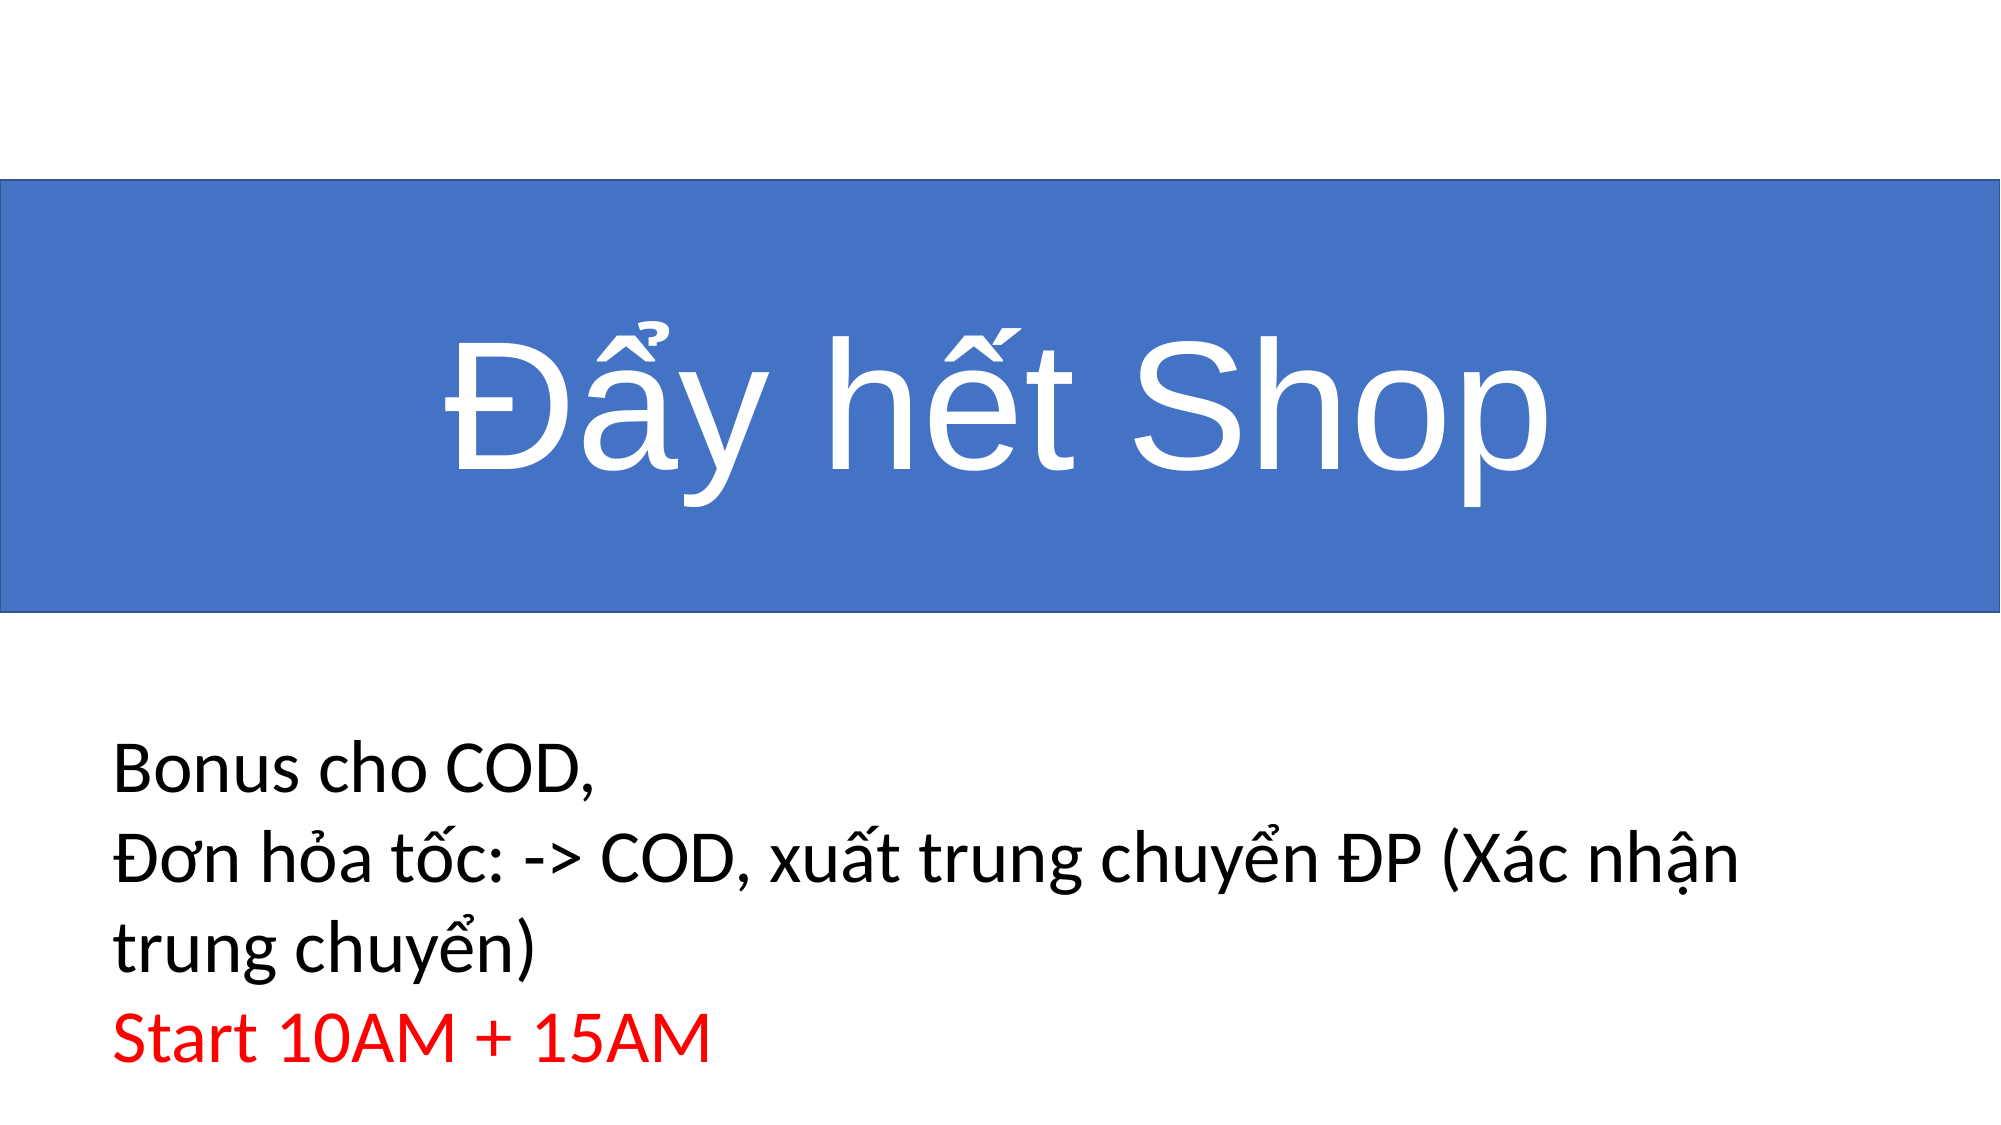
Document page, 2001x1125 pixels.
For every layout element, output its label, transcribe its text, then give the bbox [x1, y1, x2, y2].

text_box Đẩy hết Shop [0, 179, 2000, 613]
text_box Bonus cho COD, Đơn hỏa tốc: -> COD, xuất trung chuyển ĐP (Xác nhận trung chuyển) Start 10AM + 15AM [97, 709, 1903, 1125]
